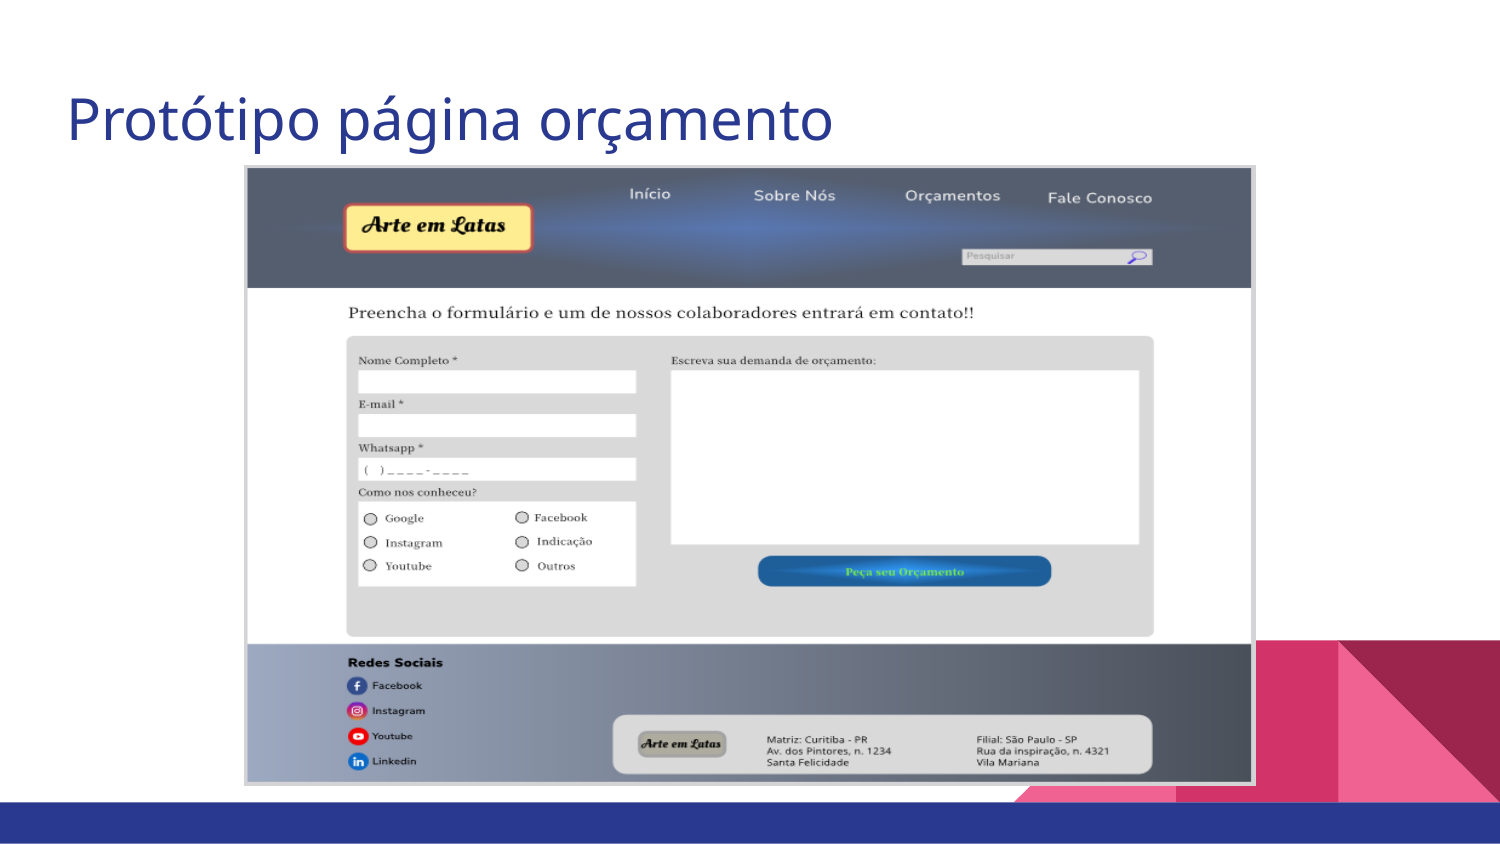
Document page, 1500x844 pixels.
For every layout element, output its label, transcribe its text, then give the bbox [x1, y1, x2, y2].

title Protótipo página orçamento [51, 67, 1449, 167]
picture [244, 165, 1256, 786]
